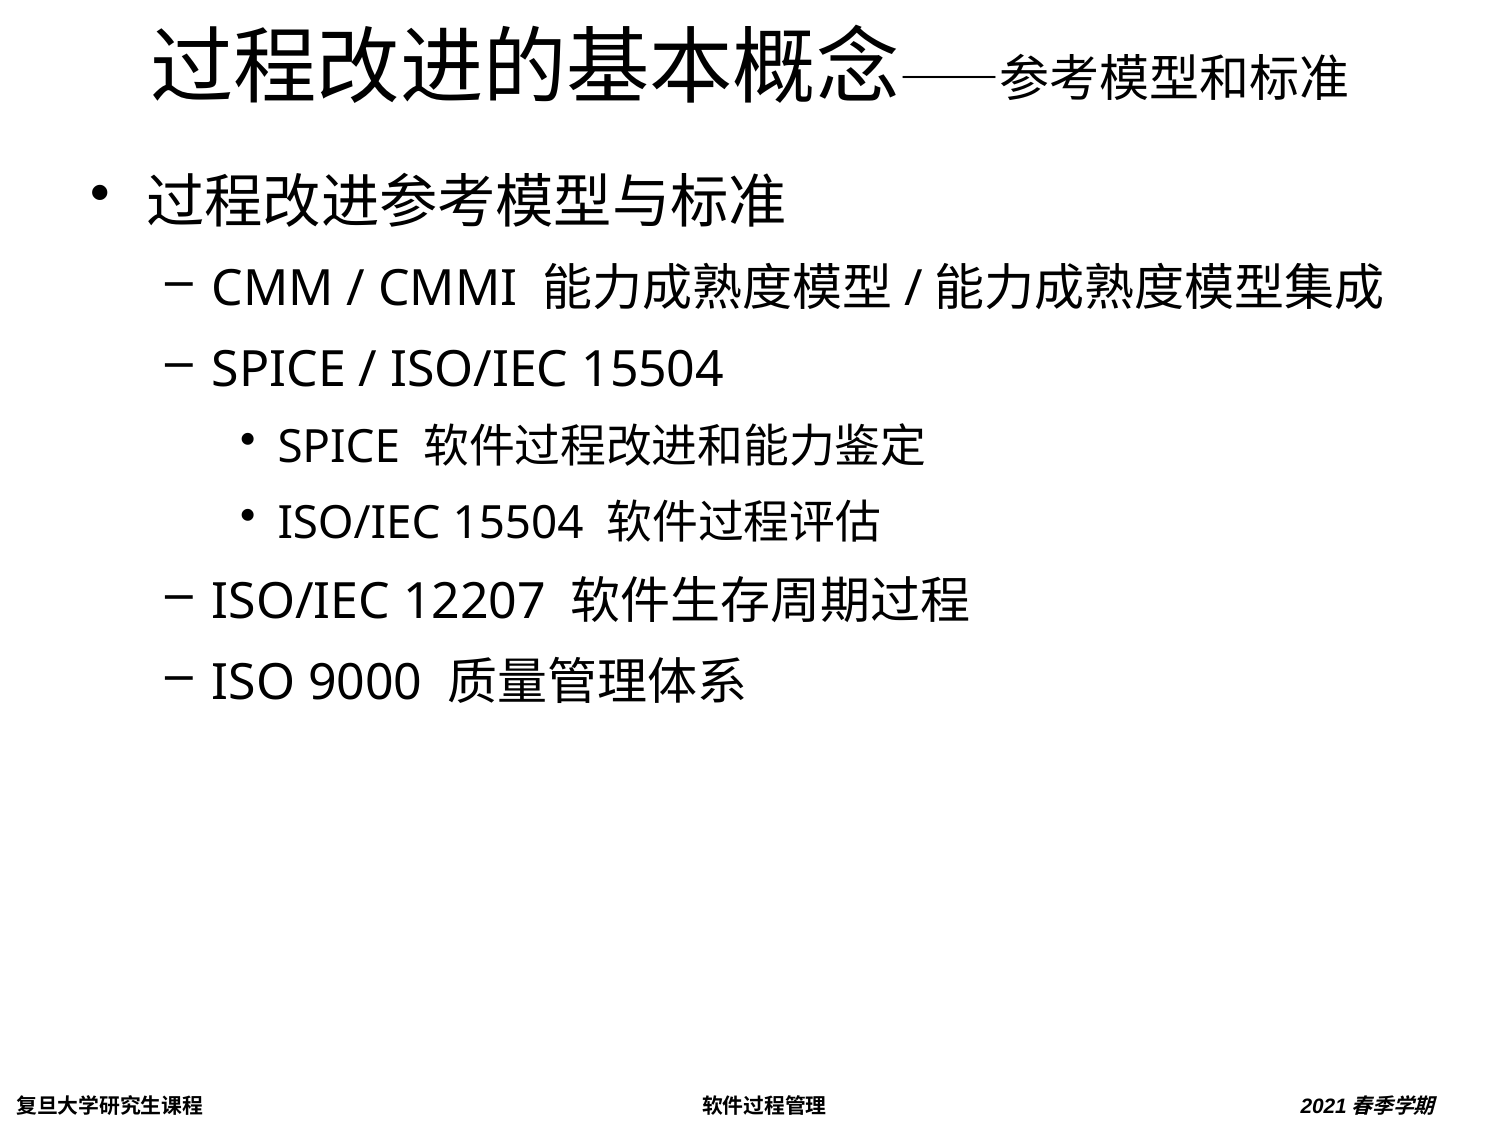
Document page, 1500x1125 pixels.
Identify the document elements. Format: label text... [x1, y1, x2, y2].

title 过程改进的基本概念——参考模型和标准 [75, 5, 1425, 121]
list 过程改进参考模型与标准 CMM / CMMI 能力成熟度模型/能力成熟度模型集成 SPICE / ISO/IEC 15504 SPICE 软件过程改进和能力鉴定 ISO/IEC 15504 软件过程评估 ISO/IEC 12207 软件生存周期过程 ISO 9000 质量管理体系 [75, 157, 1425, 1077]
